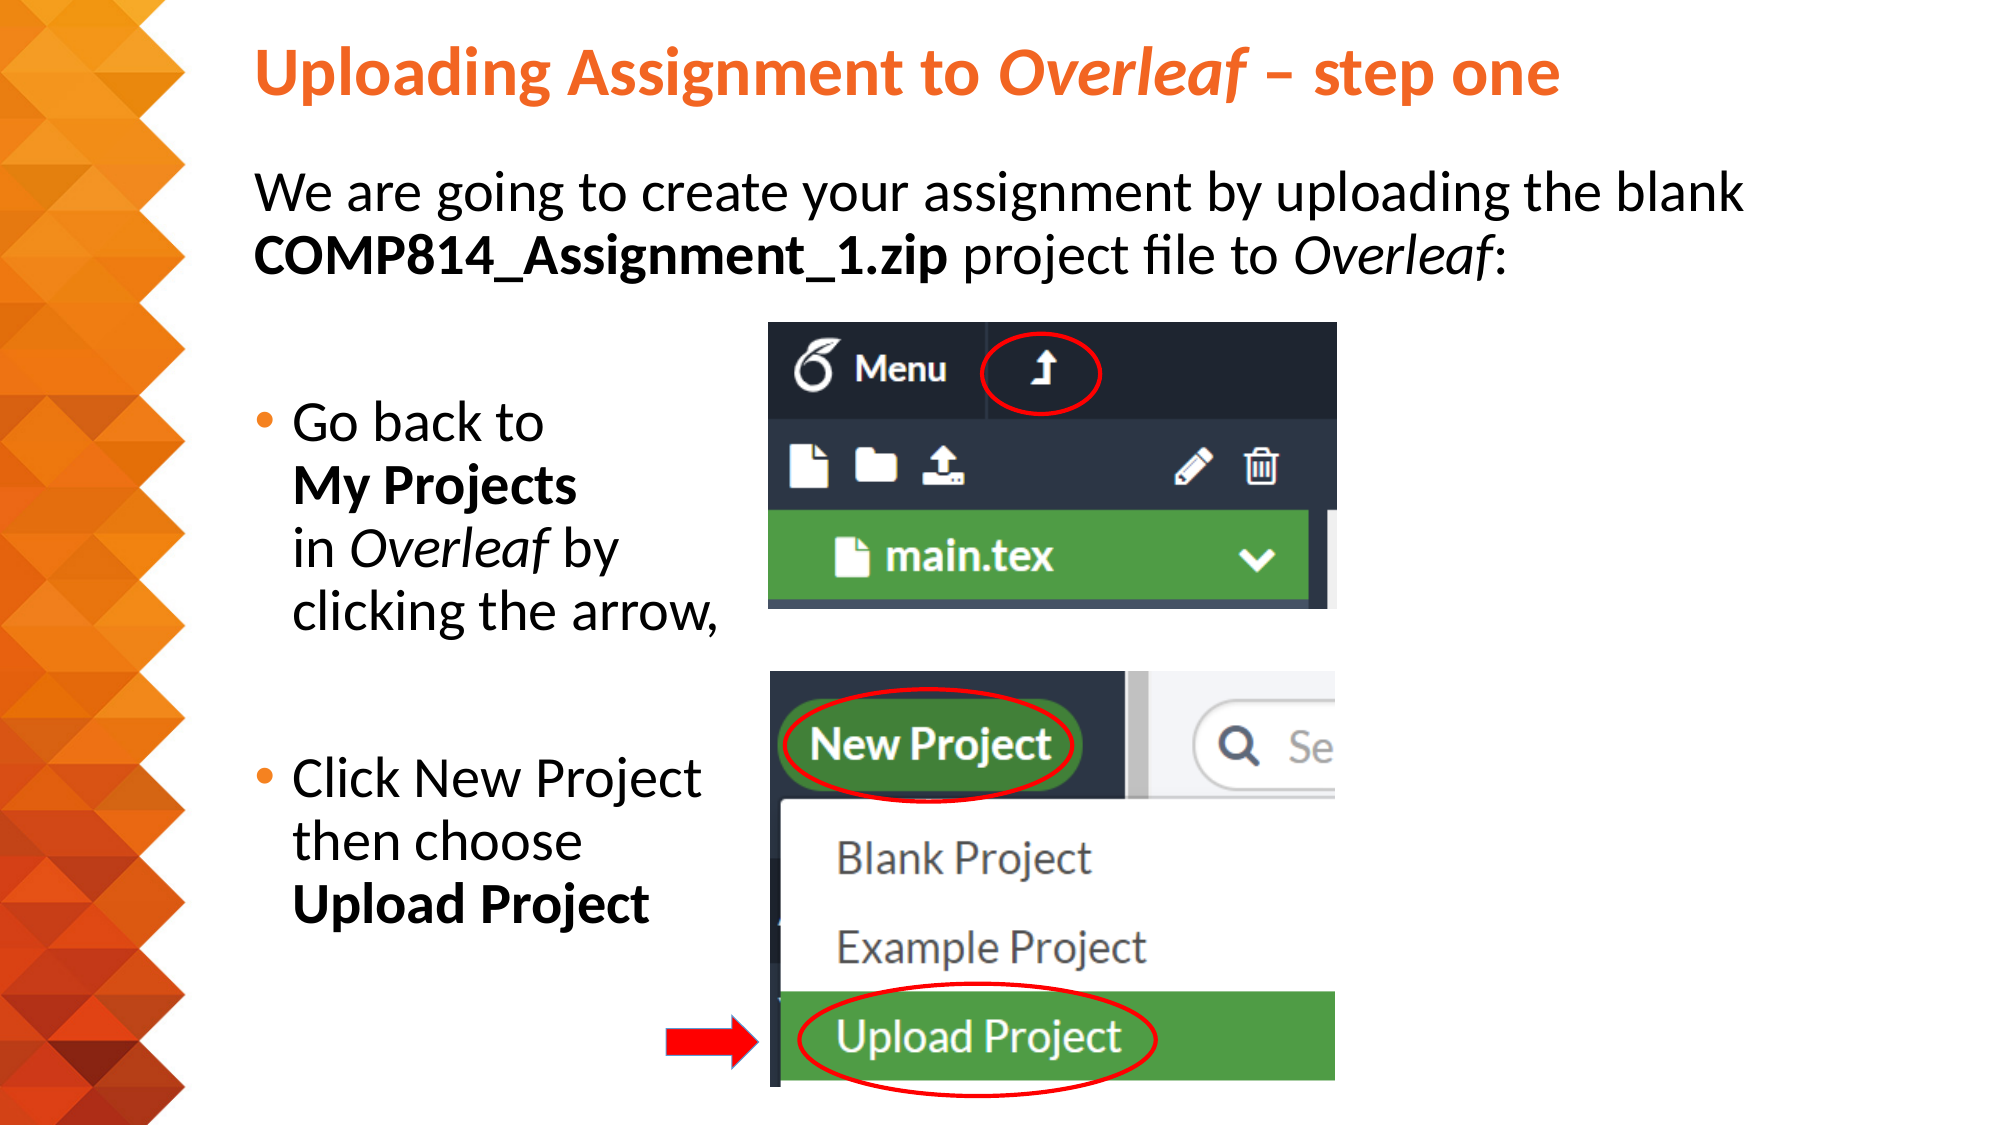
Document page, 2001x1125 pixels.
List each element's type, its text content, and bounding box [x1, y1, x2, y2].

title Uploading Assignment to Overleaf – step one [239, 27, 1965, 120]
picture [0, 0, 2001, 1125]
text_box [878, 1087, 1078, 1097]
text_box [665, 1014, 760, 1071]
list We are going to create your assignment by uploading the blank COMP814_Assignment_1.zip project file to Overleaf: Go back to My Projects in Overleaf by clicking the arrow, Click New Project then choose Upload Project [239, 153, 1965, 1069]
